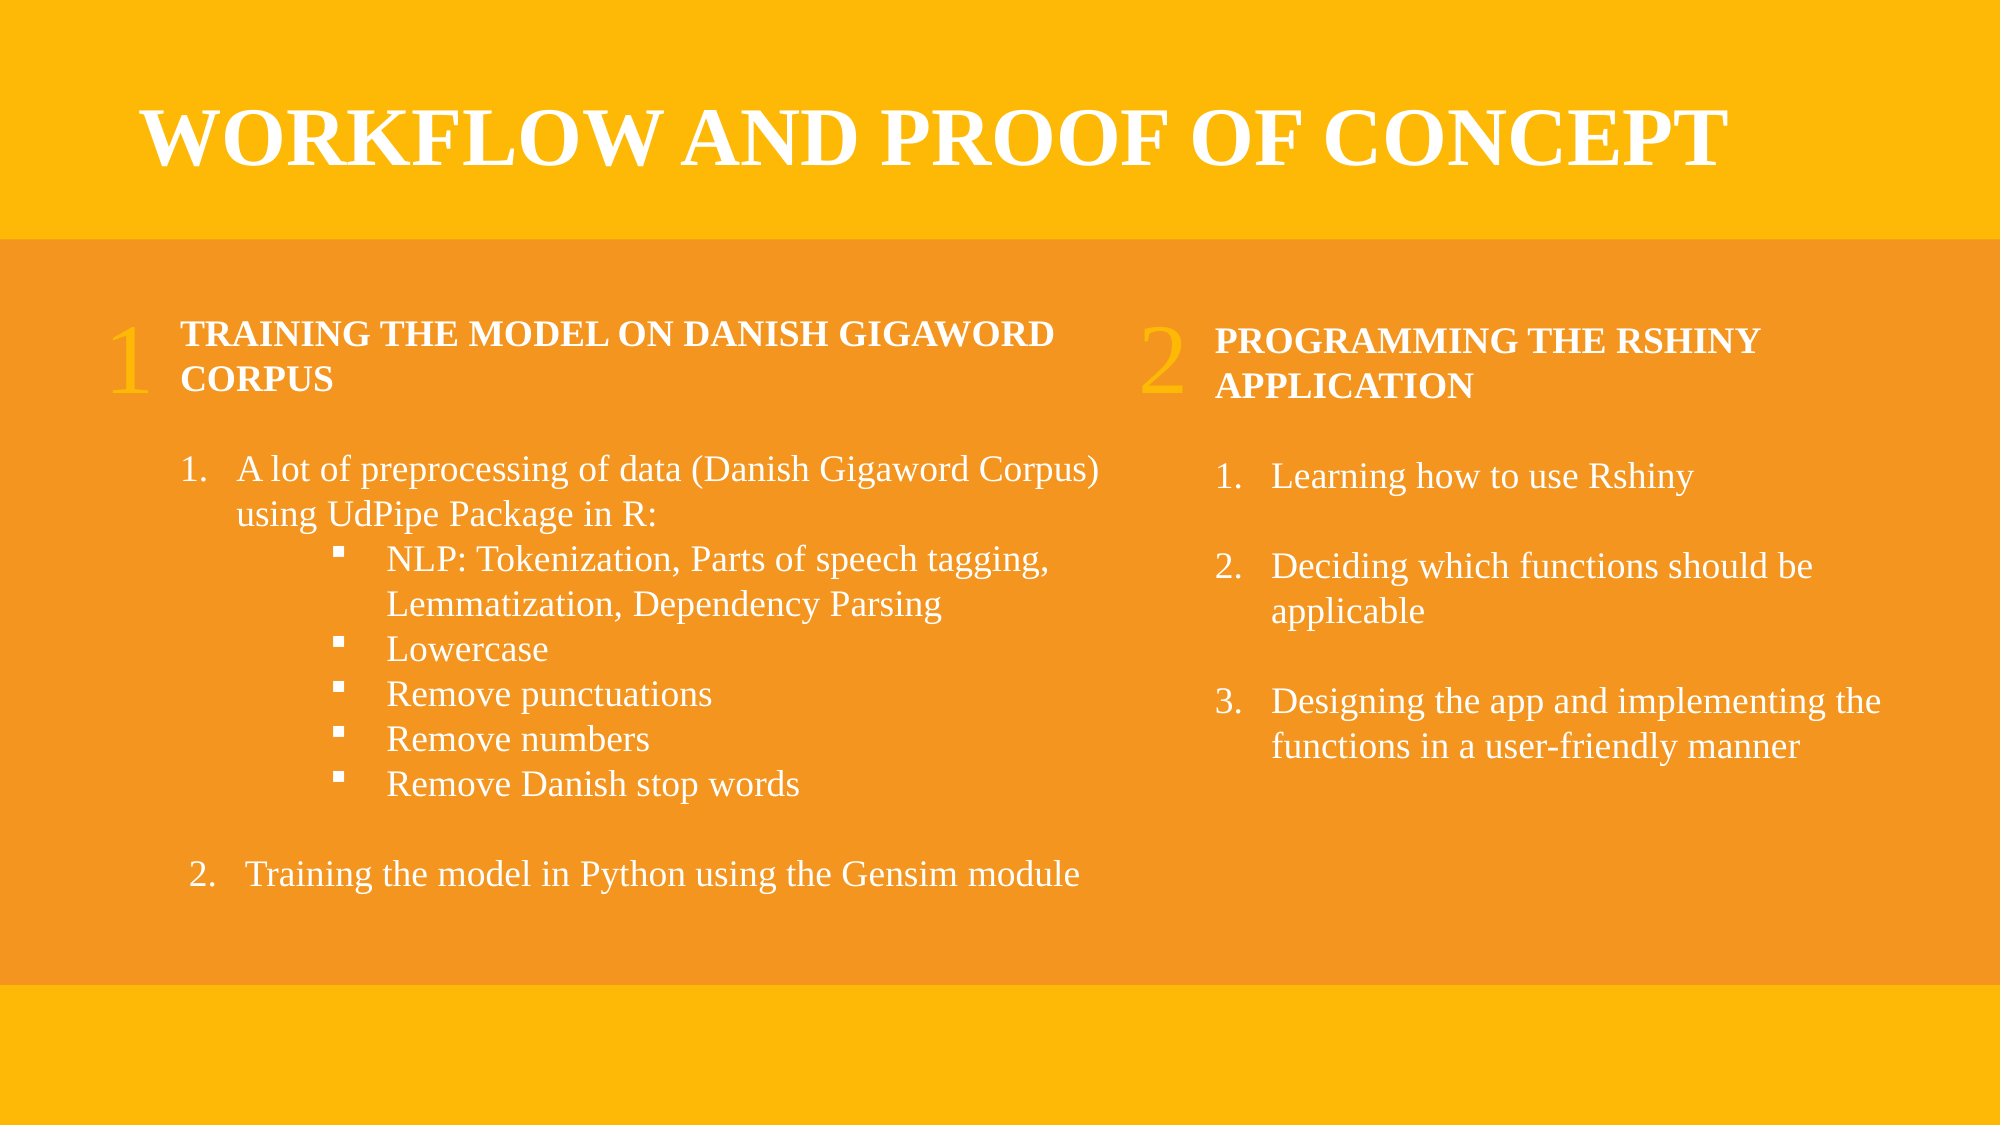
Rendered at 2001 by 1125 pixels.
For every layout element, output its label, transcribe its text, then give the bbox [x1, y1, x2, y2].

text_box 1 [89, 286, 1000, 422]
text_box TRAINING THE MODEL ON DANISH GIGAWORD CORPUS A lot of preprocessing of data (Danish Gigaword Corpus) using UdPipe Package in R: NLP: Tokenization, Parts of speech tagging, Lemmatization, Dependency Parsing Lowercase Remove punctuations Remove numbers Remove Danish stop words 2. Training the model in Python using the Gensim module [165, 301, 1125, 947]
text_box [0, 238, 2000, 986]
text_box WORKFLOW AND PROOF OF CONCEPT [123, 74, 1871, 190]
text_box 2 [1124, 286, 2000, 422]
text_box PROGRAMMING THE RSHINY APPLICATION Learning how to use Rshiny Deciding which functions should be applicable Designing the app and implementing the functions in a user-friendly manner [1199, 308, 1911, 864]
